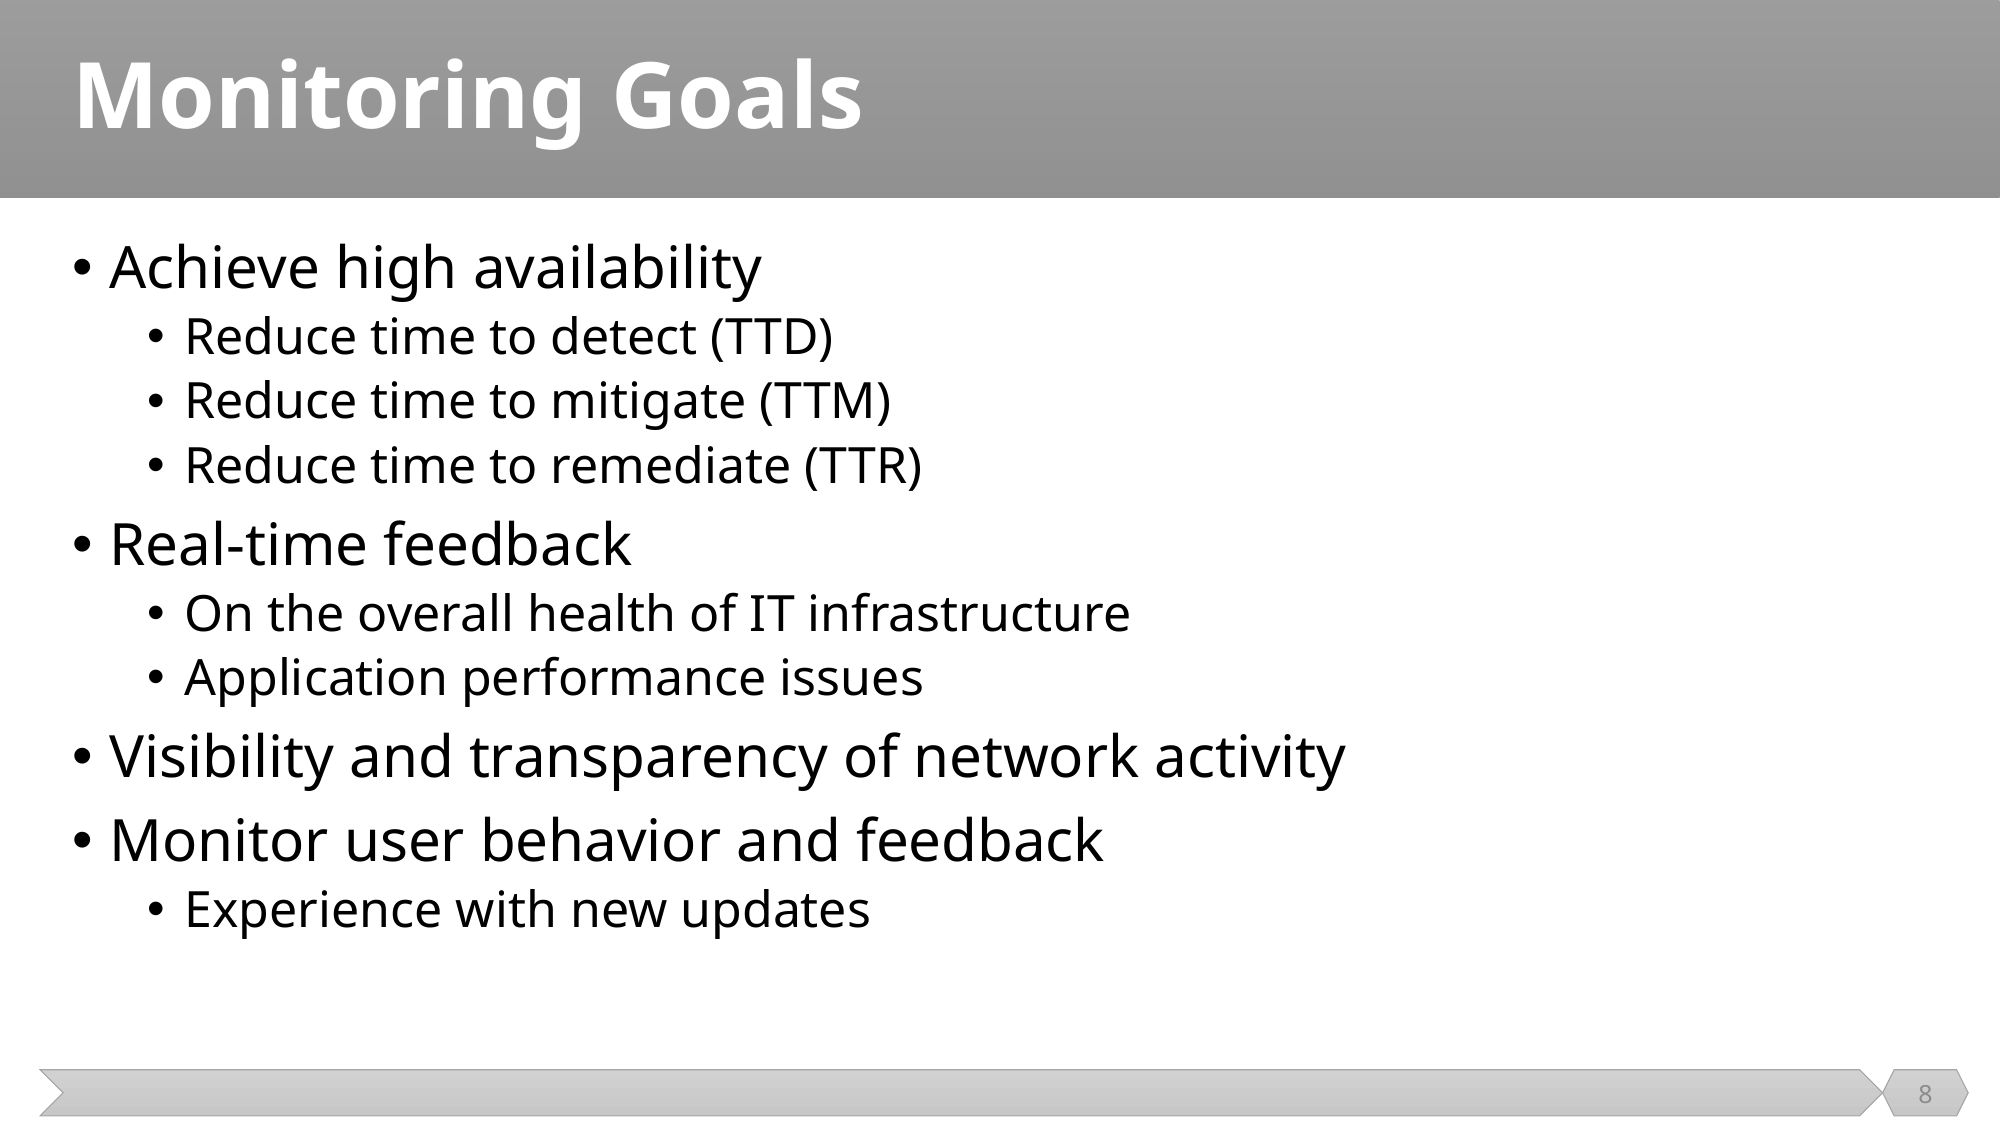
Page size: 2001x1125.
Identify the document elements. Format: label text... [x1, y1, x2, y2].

title Monitoring Goals [56, 0, 1969, 199]
slide_number 8 [1882, 1065, 1969, 1125]
list Achieve high availability Reduce time to detect (TTD) Reduce time to mitigate (TTM) Reduce time to remediate (TTR) Real-time feedback On the overall health of IT infrastructure Application performance issues Visibility and transparency of network activity Monitor user behavior and feedback Experience with new updates [56, 230, 1969, 1010]
